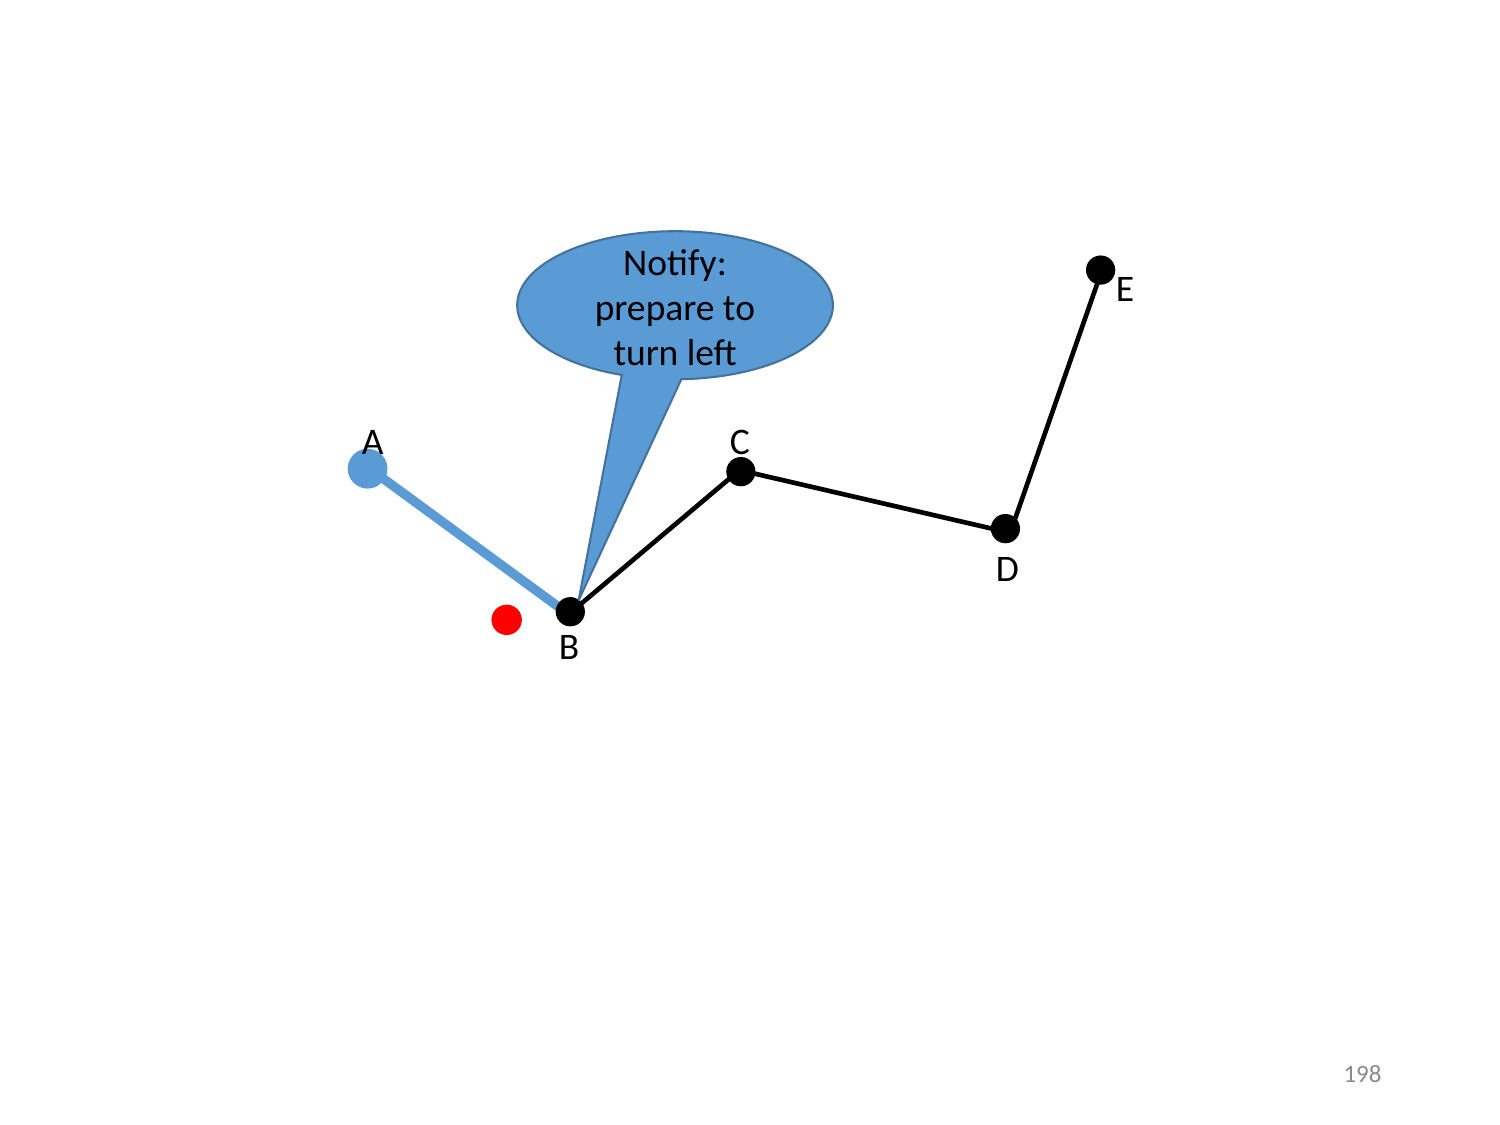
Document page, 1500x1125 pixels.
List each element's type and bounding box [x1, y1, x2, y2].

slide_number [1059, 1042, 1397, 1103]
text_box [347, 230, 1149, 674]
